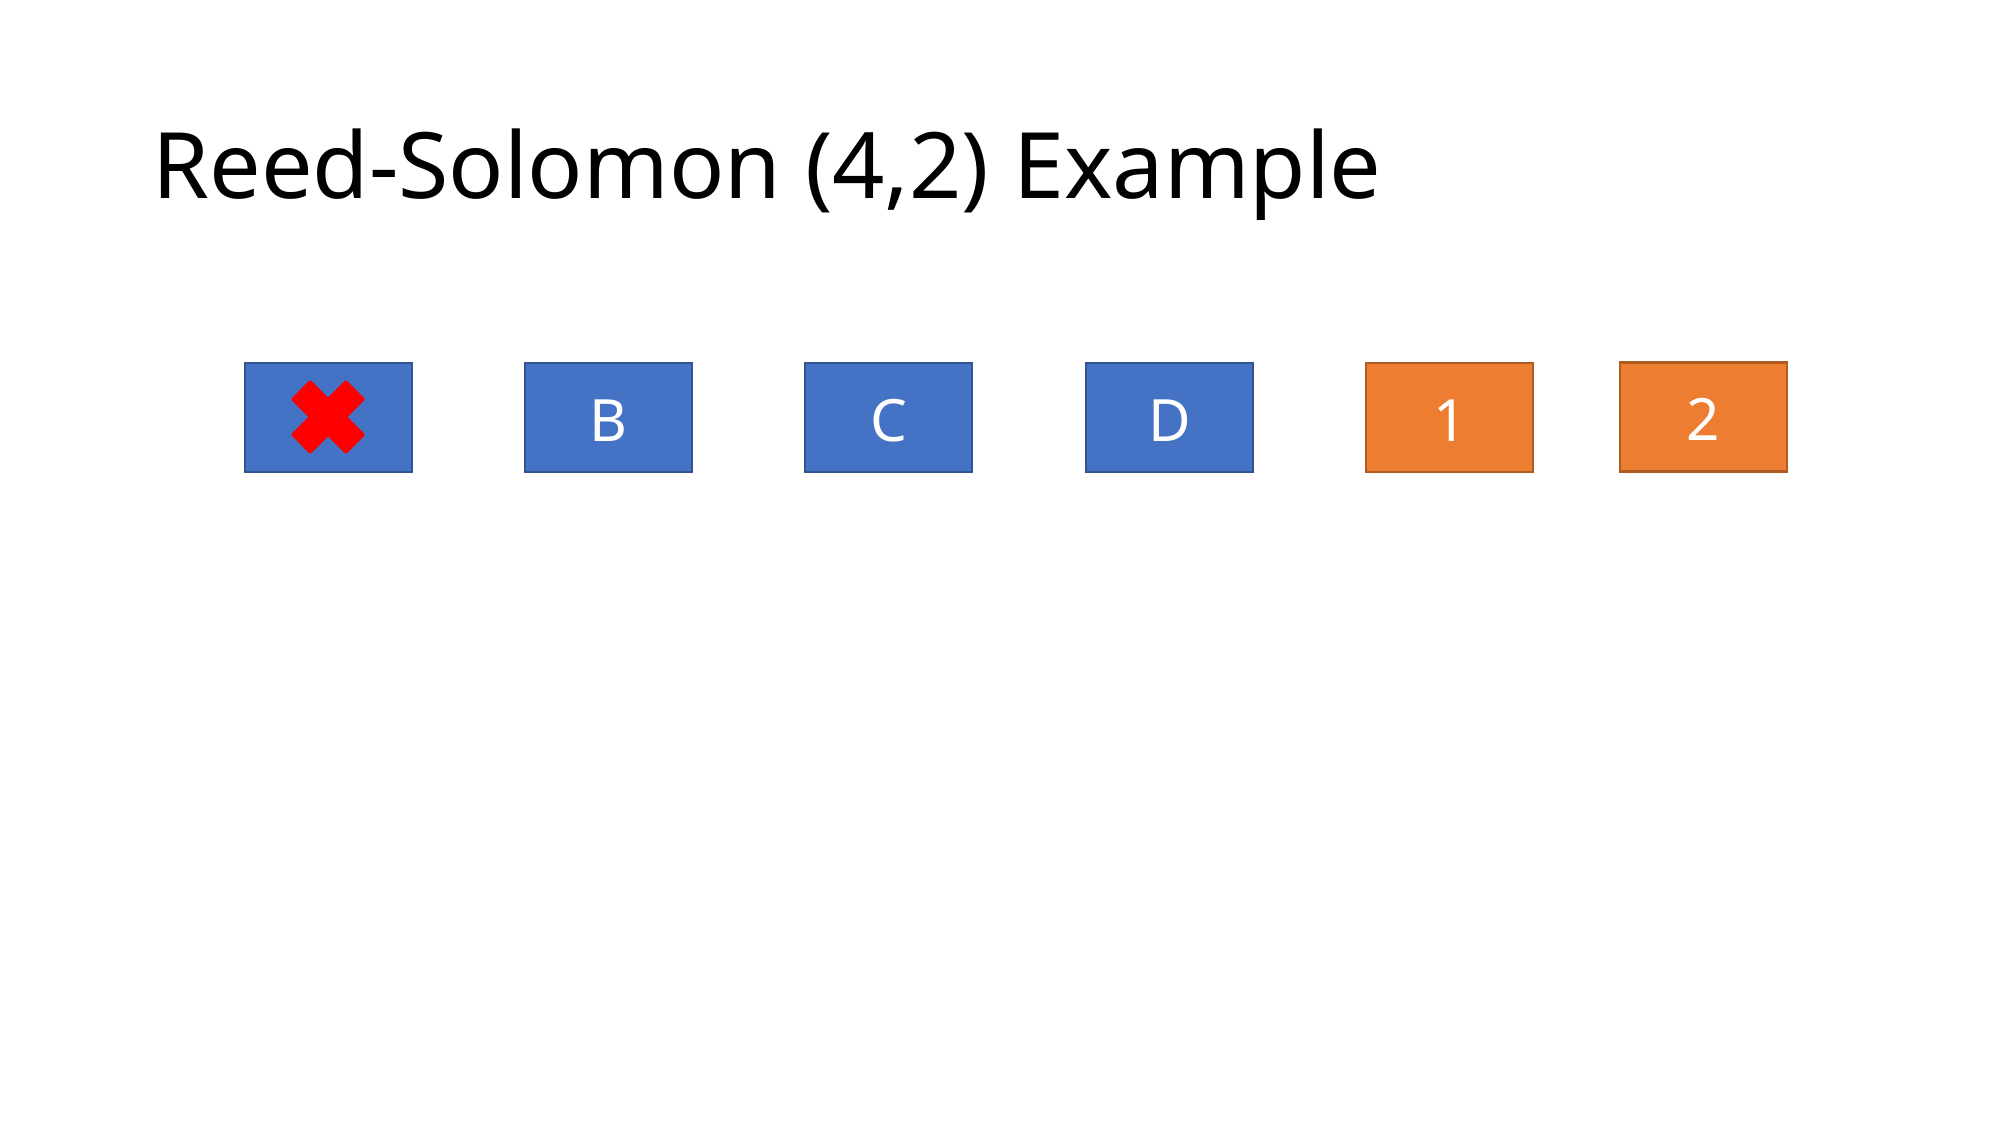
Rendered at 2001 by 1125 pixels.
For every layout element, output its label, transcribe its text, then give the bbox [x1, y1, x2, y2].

text_box 2 [1619, 361, 1788, 473]
text_box D [1085, 362, 1254, 473]
title Reed-Solomon (4,2) Example [137, 59, 1863, 278]
text_box A [244, 362, 413, 473]
text_box B [524, 362, 693, 473]
text_box 1 [1365, 362, 1534, 473]
text_box C [804, 362, 973, 473]
text_box [293, 382, 363, 452]
